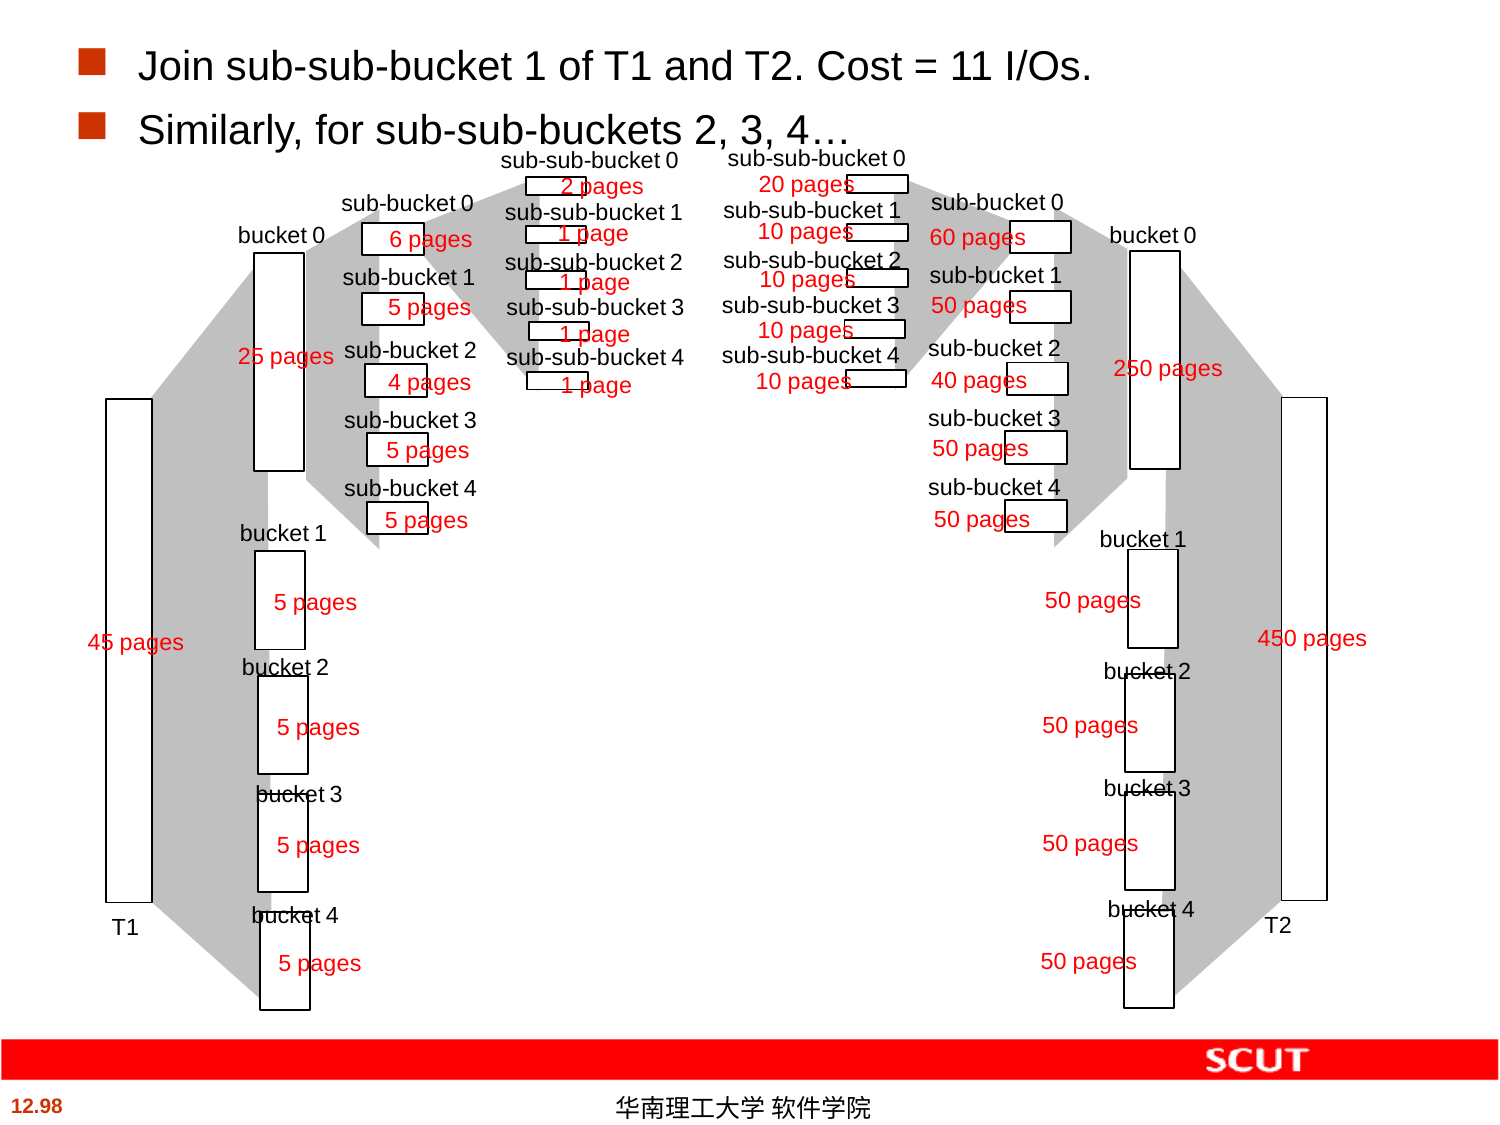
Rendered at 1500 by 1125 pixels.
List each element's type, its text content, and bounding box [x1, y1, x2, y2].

list Join sub-sub-bucket 1 of T1 and T2. Cost = 11 I/Os. Similarly, for sub-sub-buckets 2, 3, 4… [66, 31, 1417, 774]
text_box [87, 143, 1399, 1012]
picture [0, 1038, 1500, 1083]
